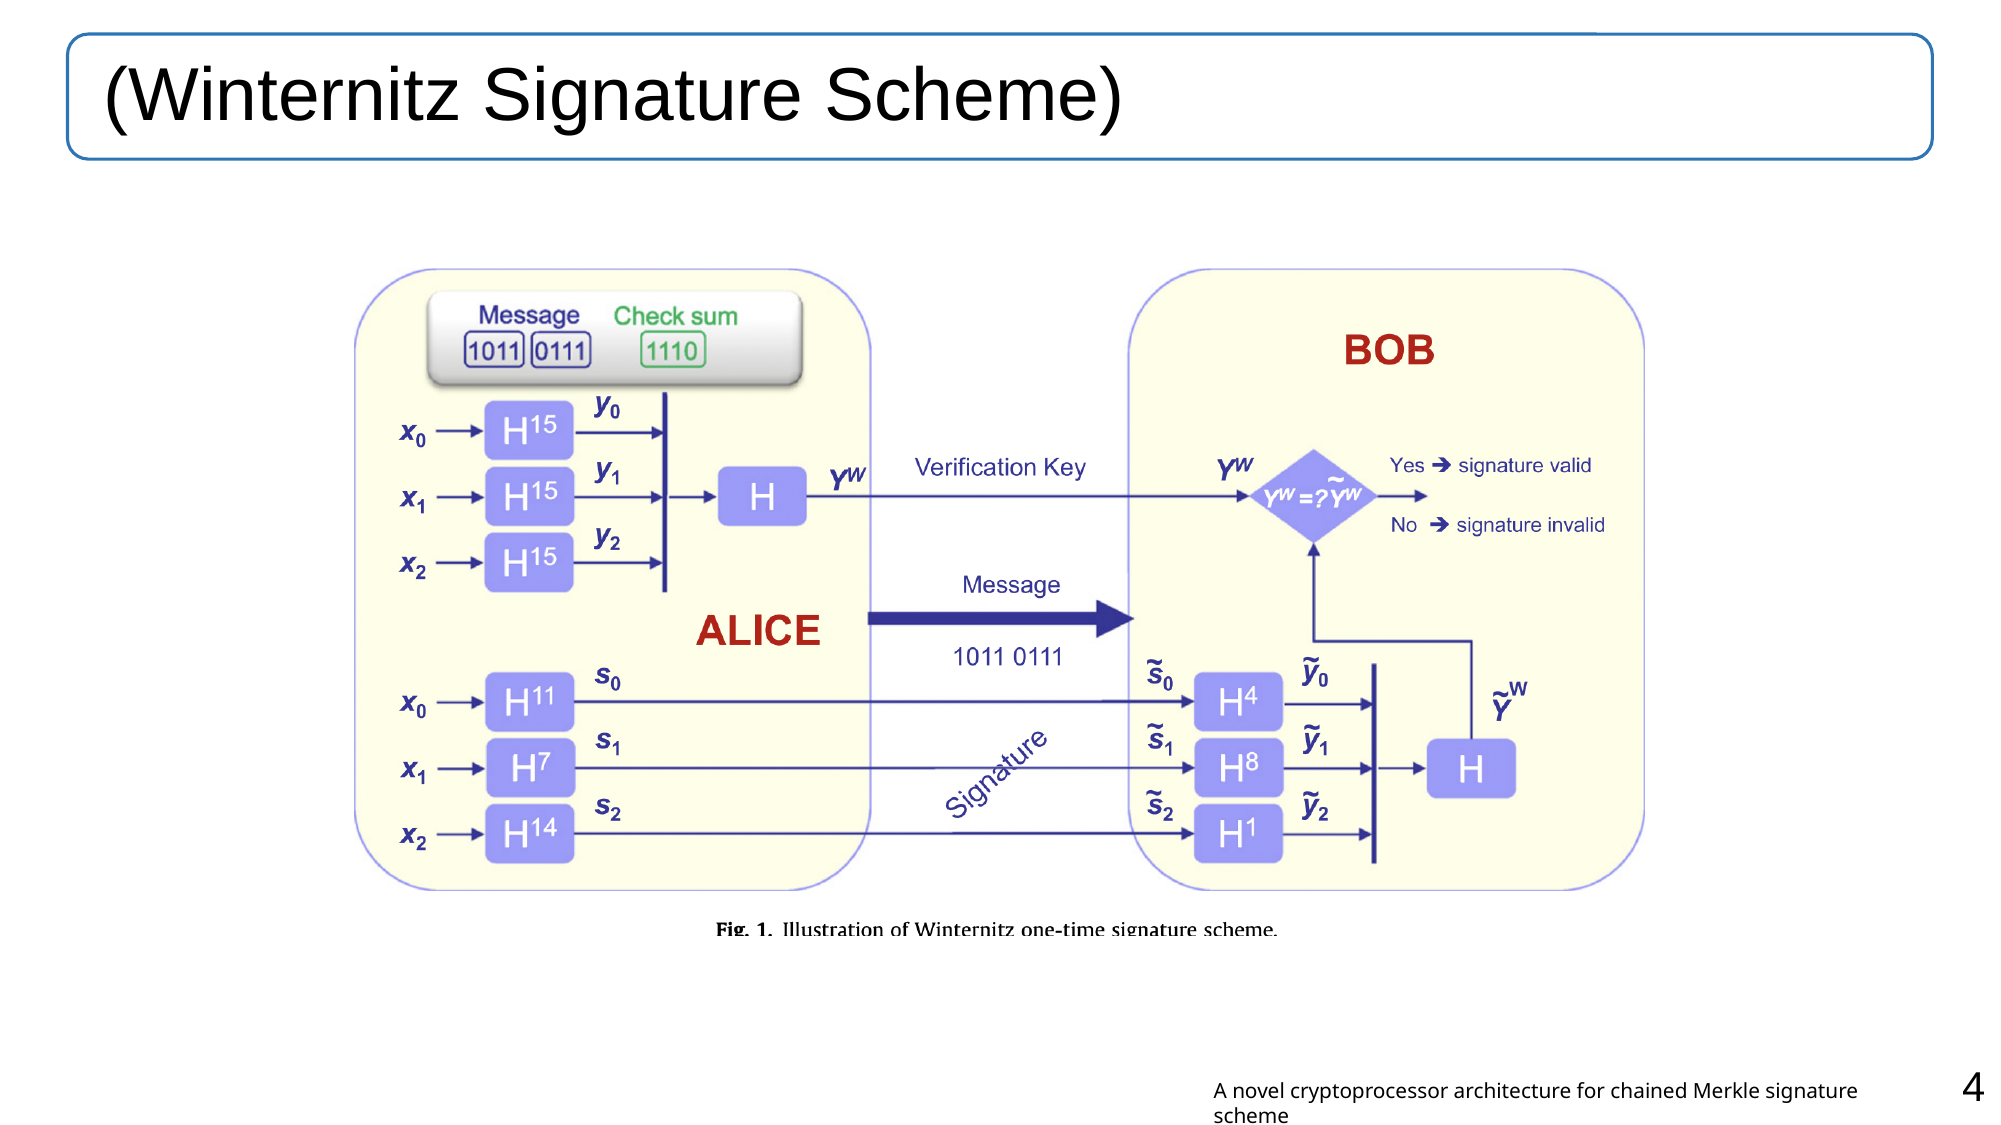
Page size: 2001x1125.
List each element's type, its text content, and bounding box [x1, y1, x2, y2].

text_box A novel cryptoprocessor architecture for chained Merkle signature scheme [1198, 1070, 1933, 1125]
picture [348, 244, 1652, 936]
